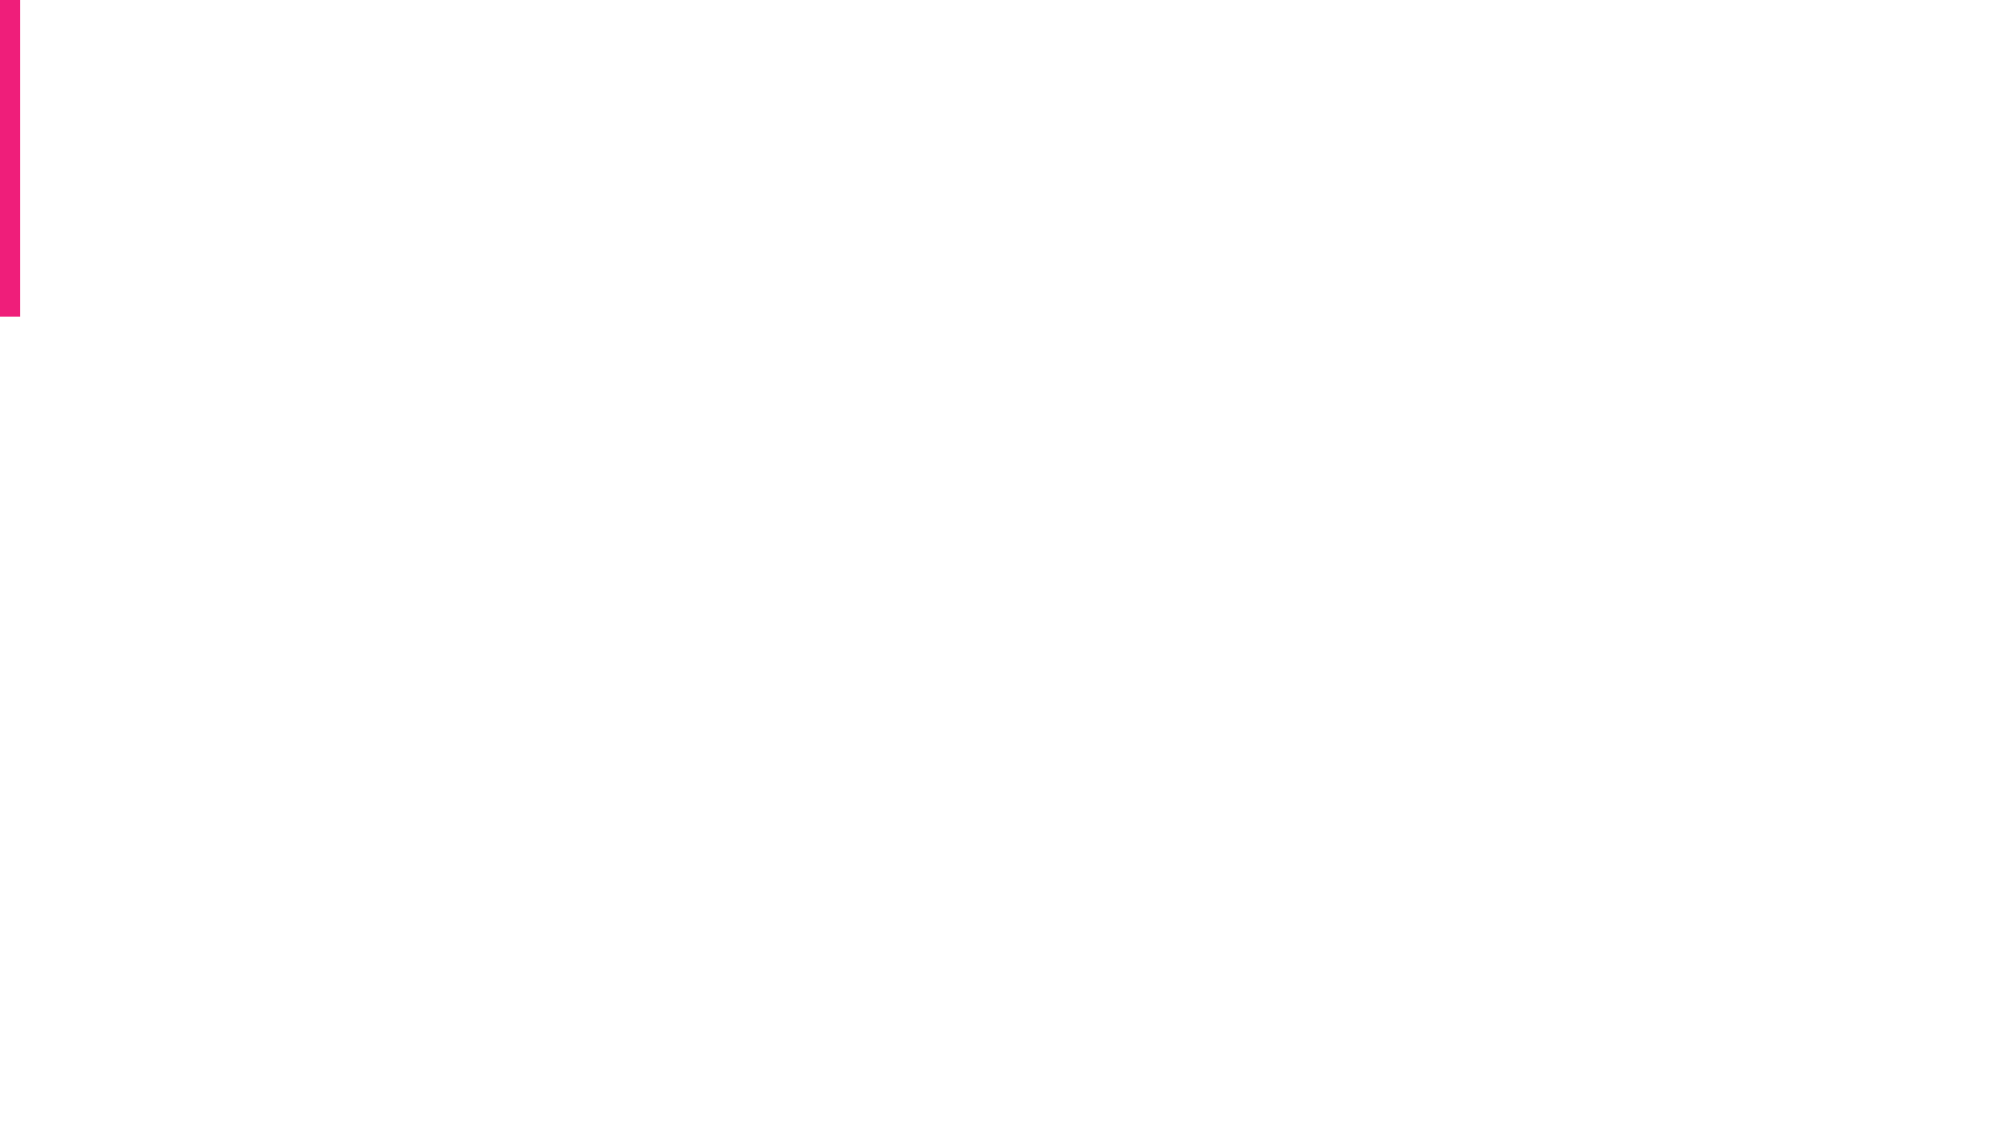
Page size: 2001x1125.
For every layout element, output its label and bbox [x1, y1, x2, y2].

text_box [0, 0, 22, 318]
